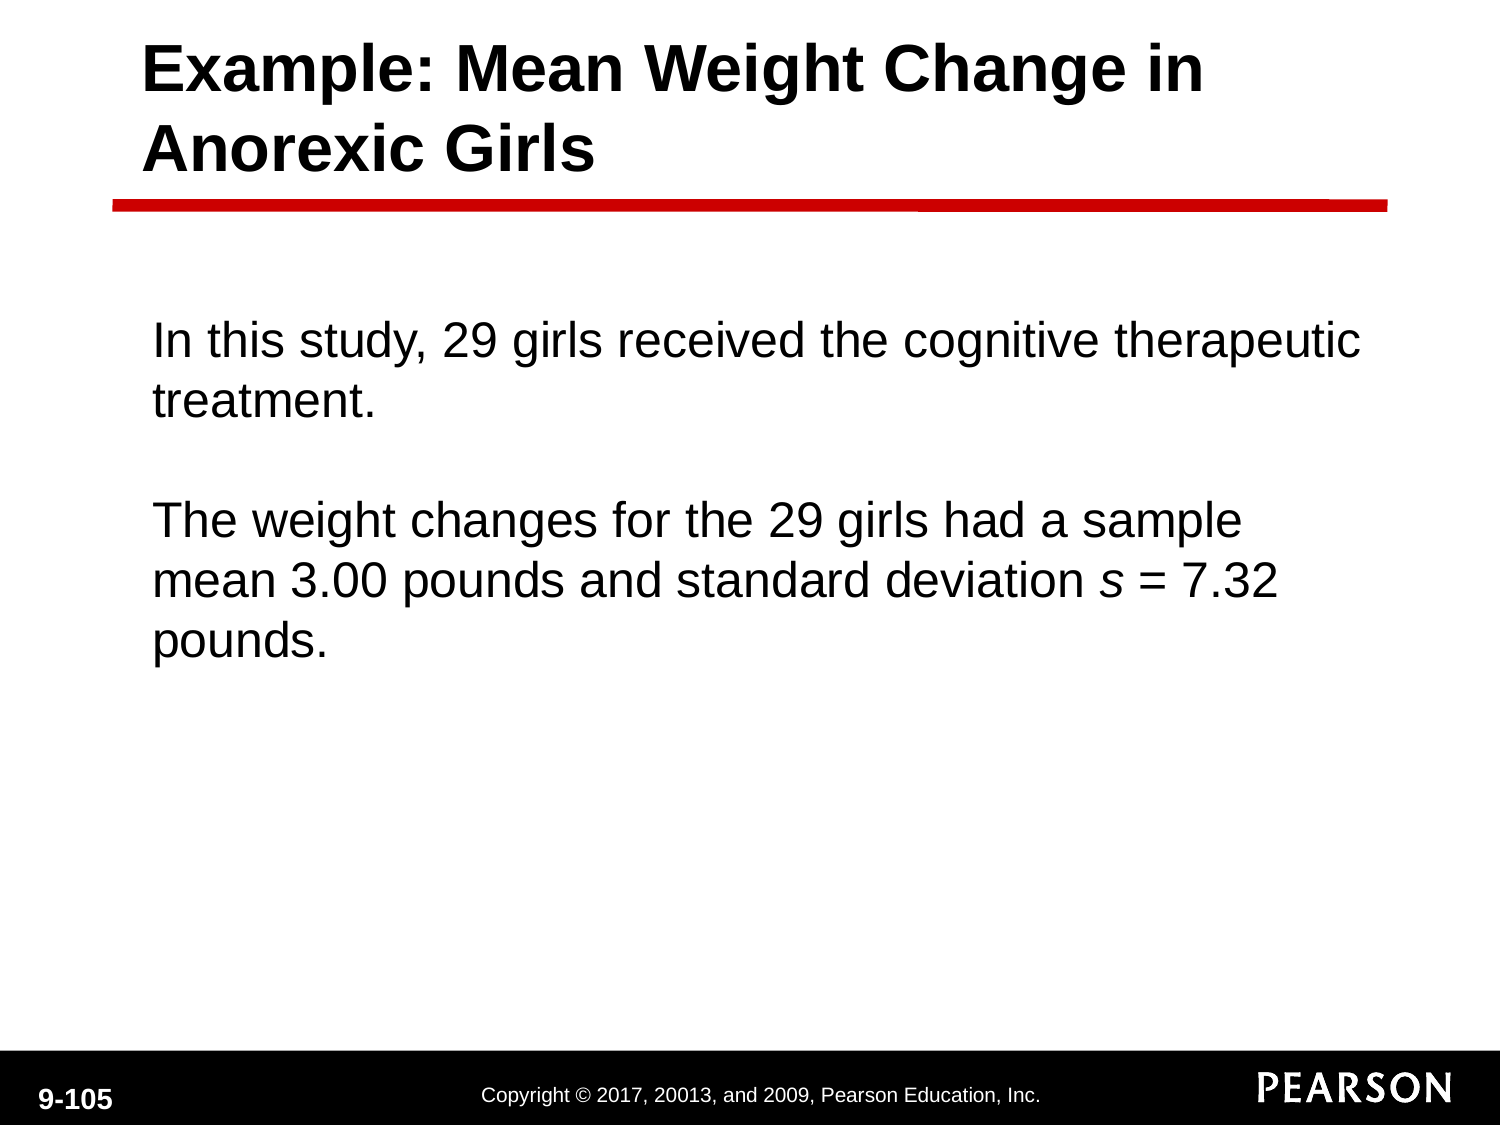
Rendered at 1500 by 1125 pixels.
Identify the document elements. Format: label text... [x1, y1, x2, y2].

text_box Example: Mean Weight Change in Anorexic Girls [126, 30, 1463, 193]
